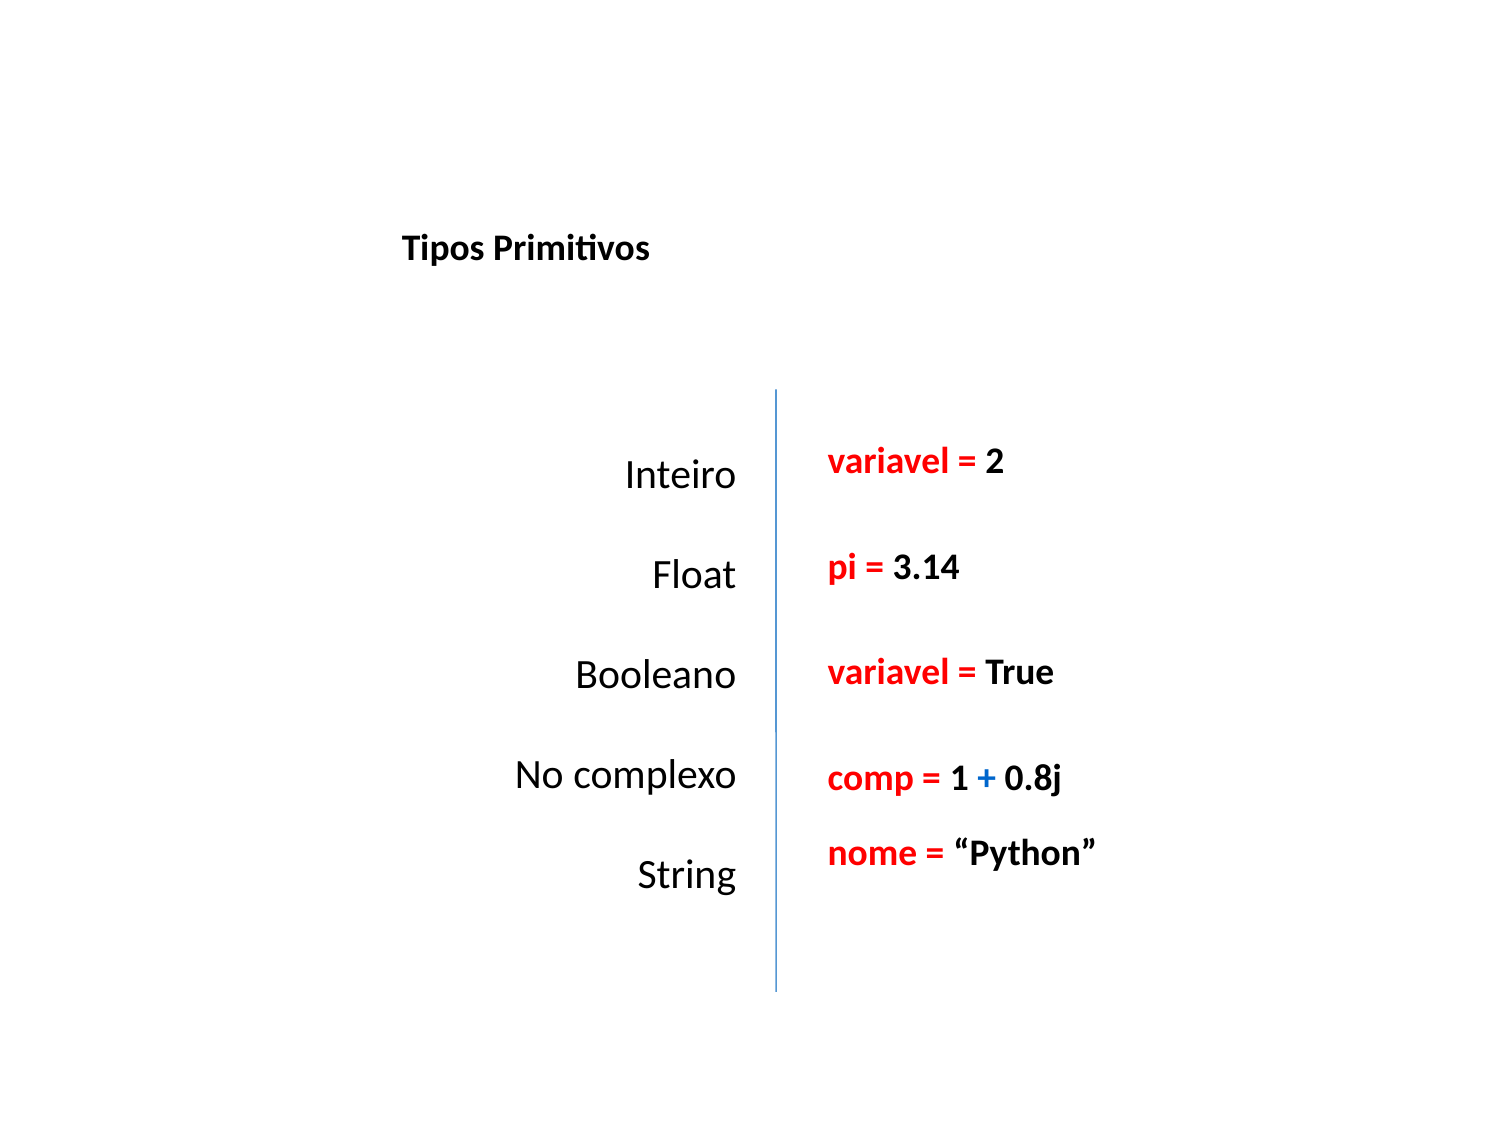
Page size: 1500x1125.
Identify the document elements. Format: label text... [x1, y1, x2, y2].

text_box Tipos Primitivos [387, 215, 666, 321]
text_box Inteiro Float Booleano No complexo String [499, 439, 752, 905]
text_box variavel = 2 pi = 3.14 variavel = True comp = 1 + 0.8j nome = “Python” [813, 428, 1113, 881]
